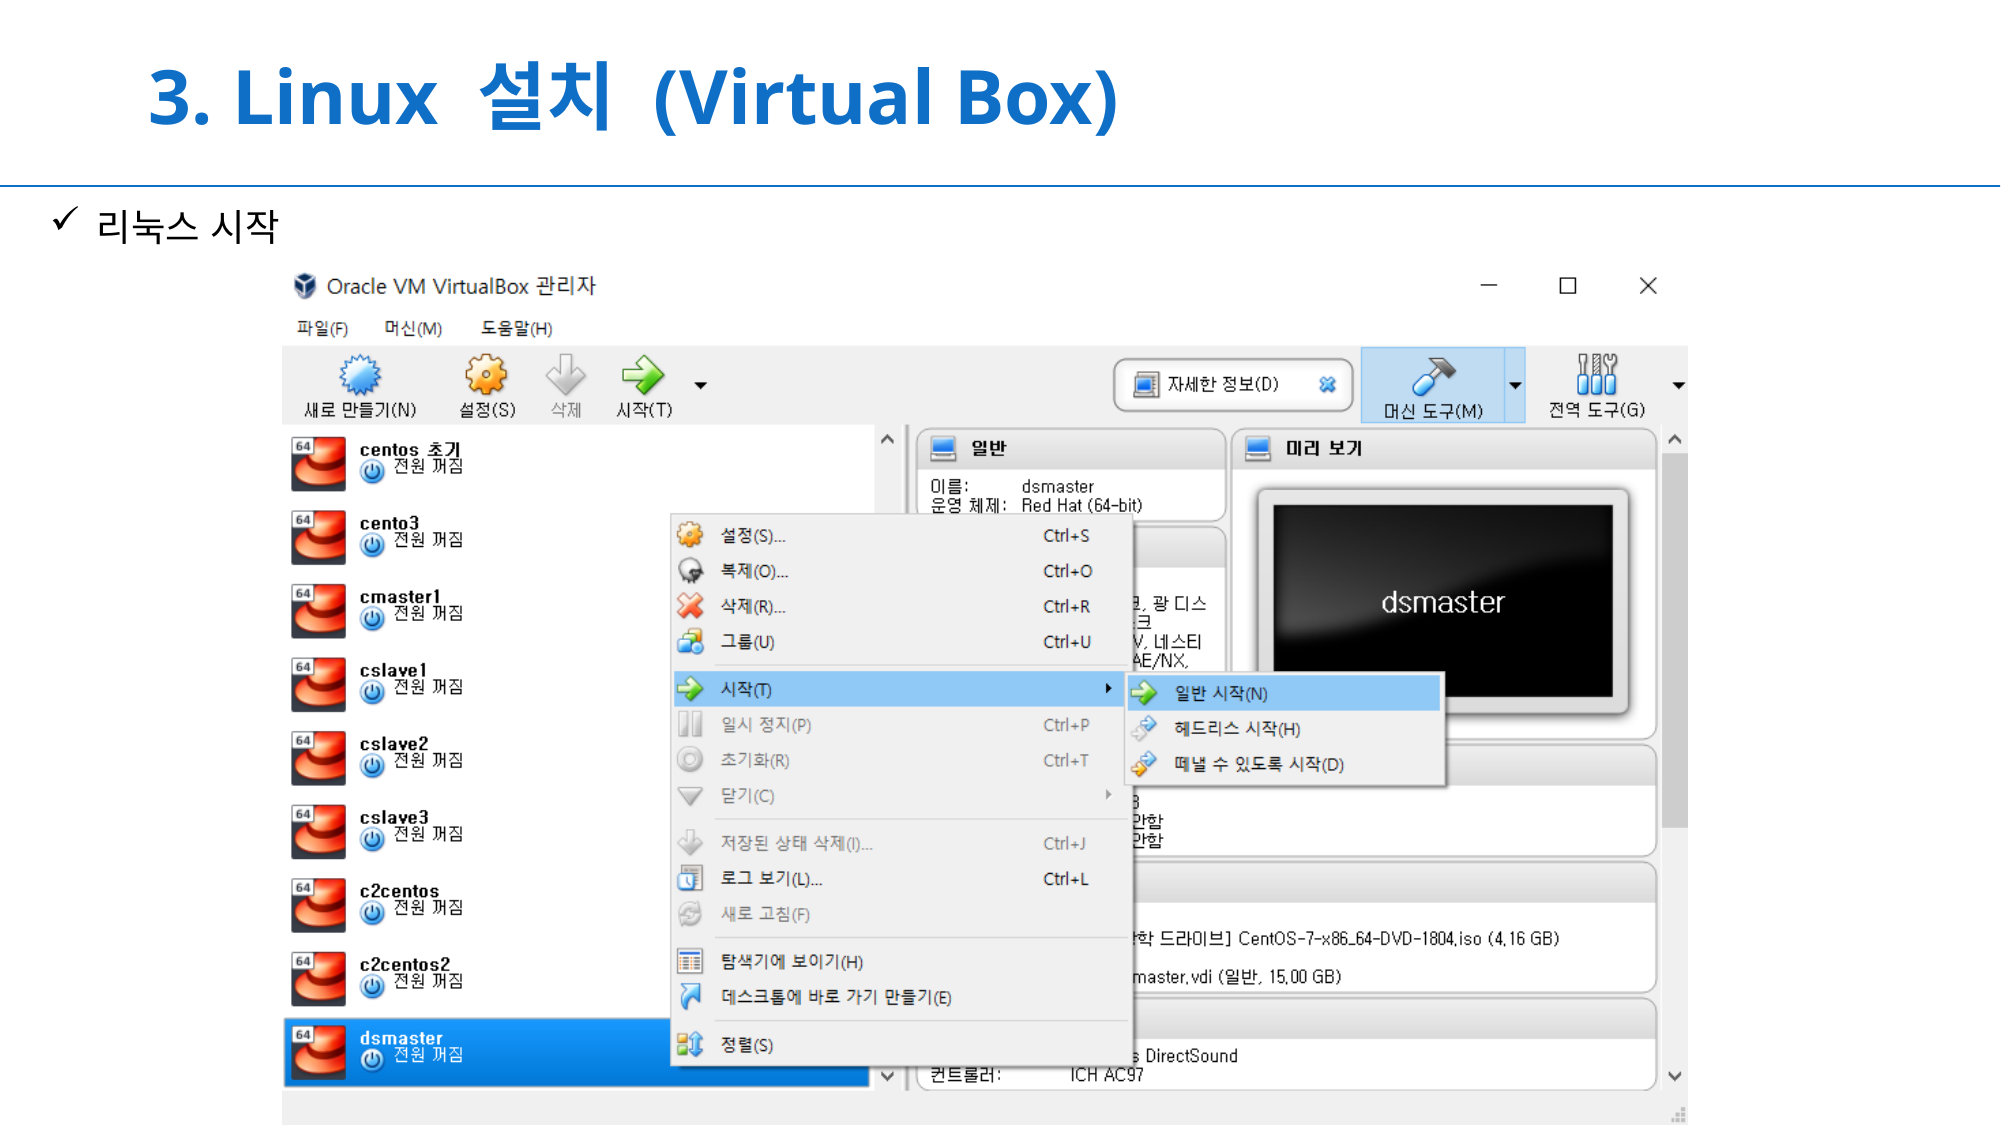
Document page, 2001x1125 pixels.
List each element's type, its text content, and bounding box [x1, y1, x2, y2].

picture [282, 264, 1688, 1125]
text_box 리눅스 시작 [35, 196, 1965, 257]
title 3. Linux 설치 (Virtual Box) [133, 41, 1522, 166]
